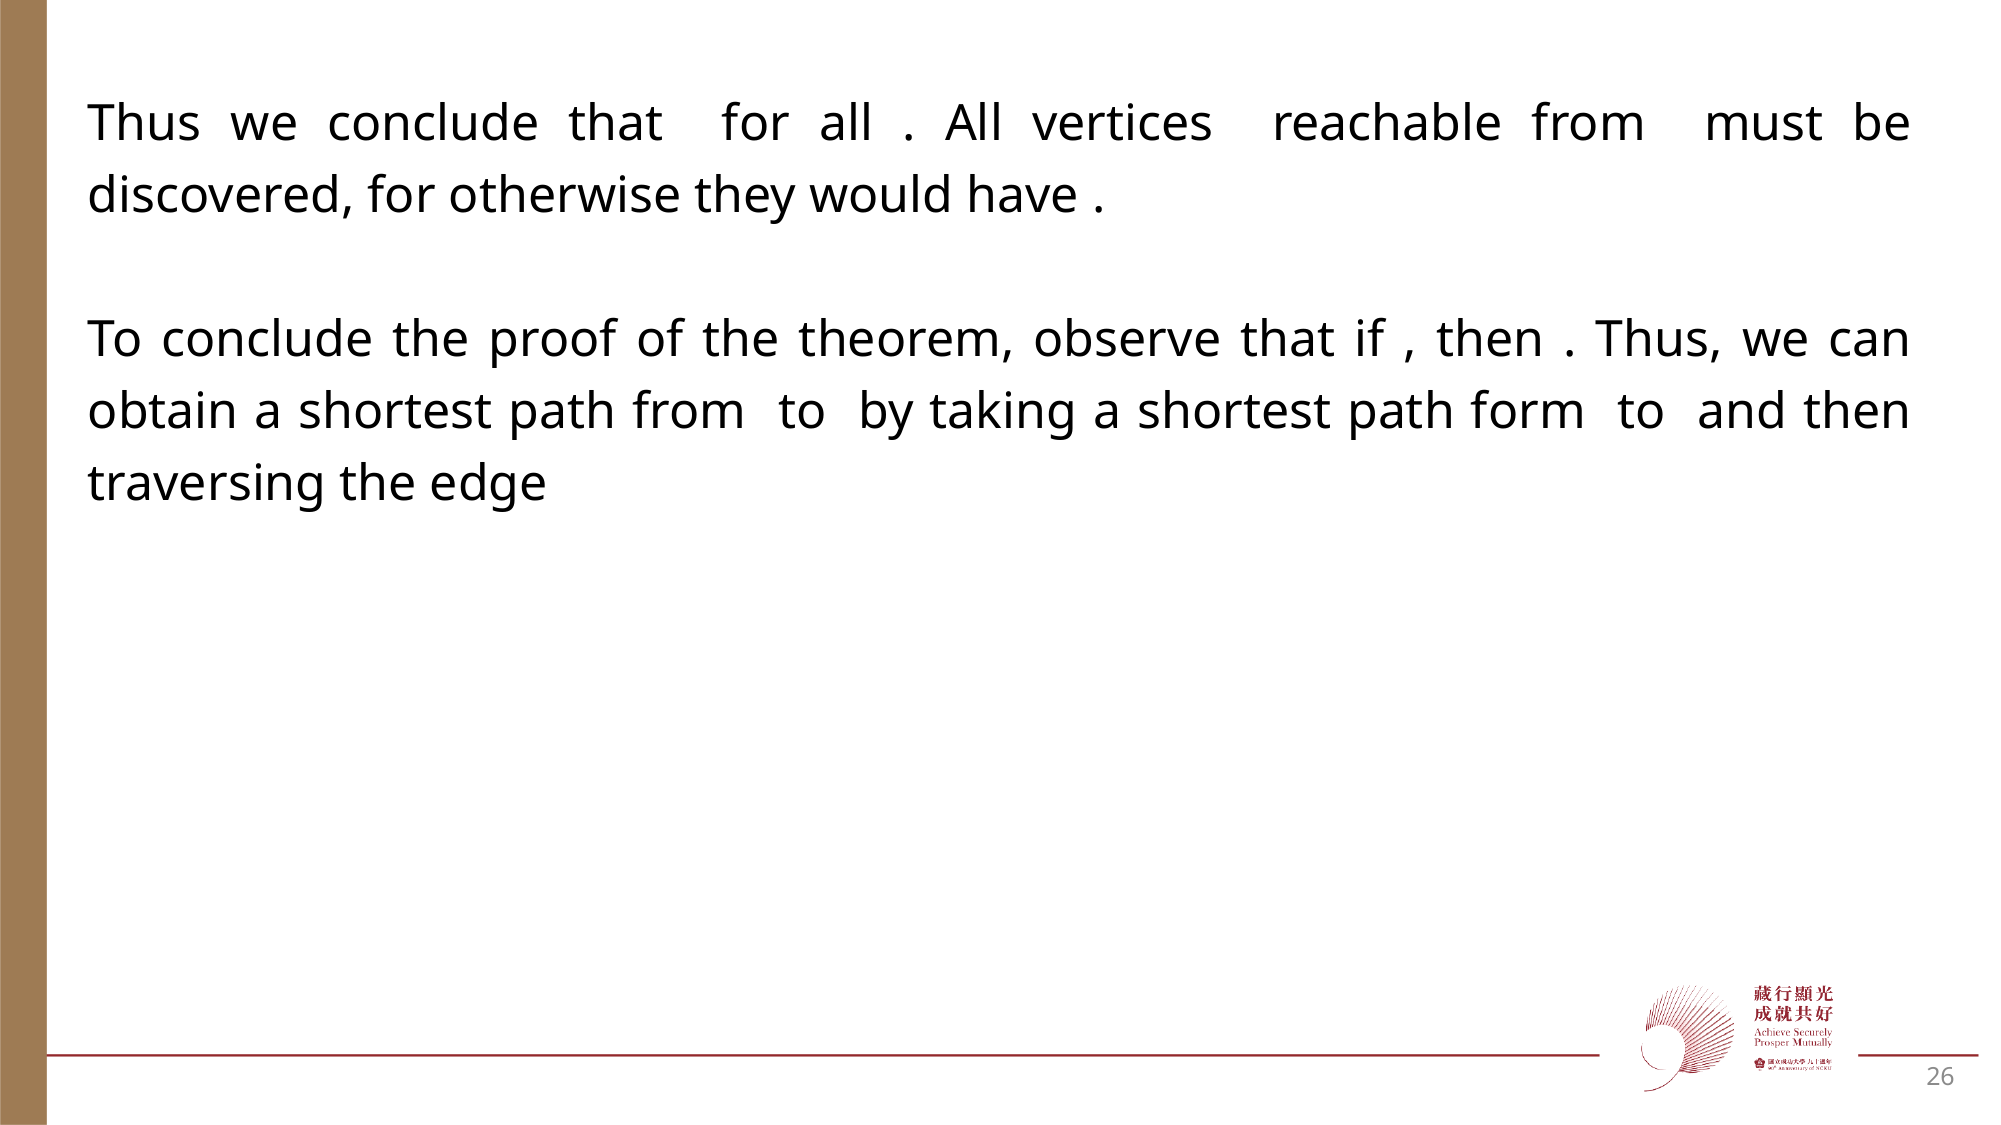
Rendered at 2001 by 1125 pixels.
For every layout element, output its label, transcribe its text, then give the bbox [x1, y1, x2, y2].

slide_number 26 [1880, 1047, 1970, 1108]
picture [0, 0, 2000, 1125]
